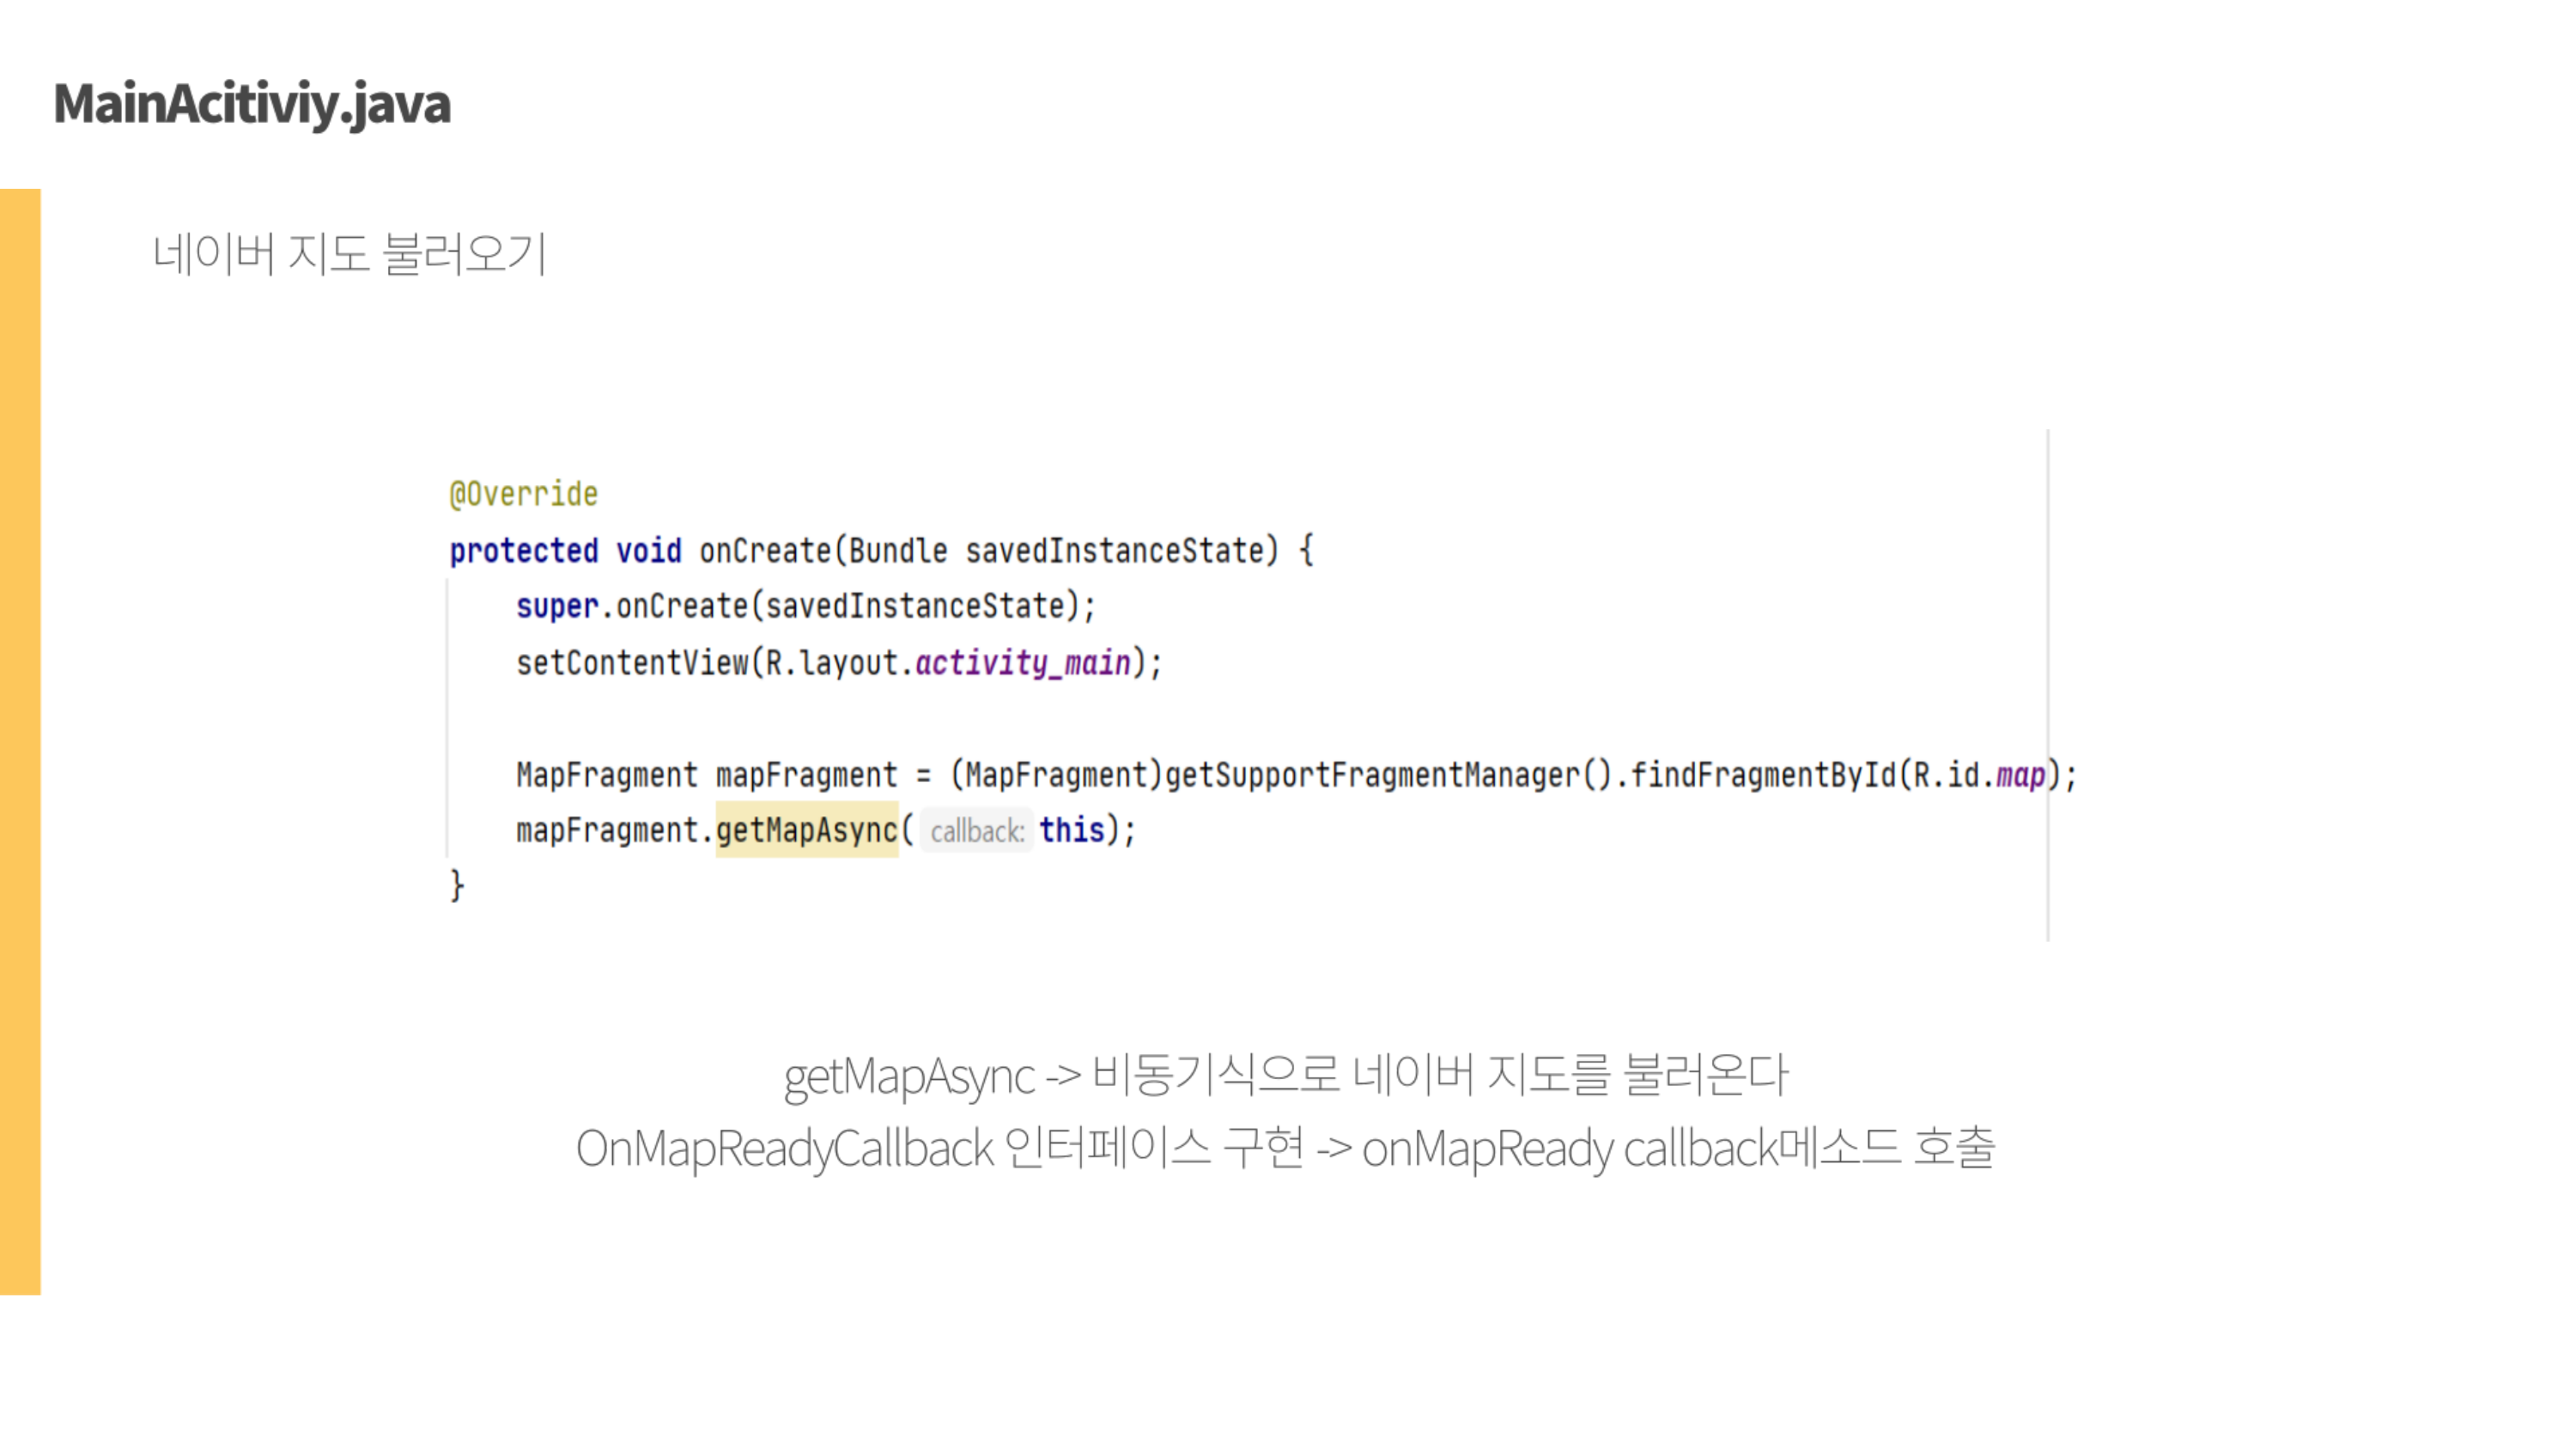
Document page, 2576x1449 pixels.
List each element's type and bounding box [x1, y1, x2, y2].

picture [560, 1032, 2021, 1202]
picture [41, 57, 477, 161]
text_box [424, 429, 2151, 943]
text_box [0, 189, 42, 1296]
picture [135, 211, 573, 309]
